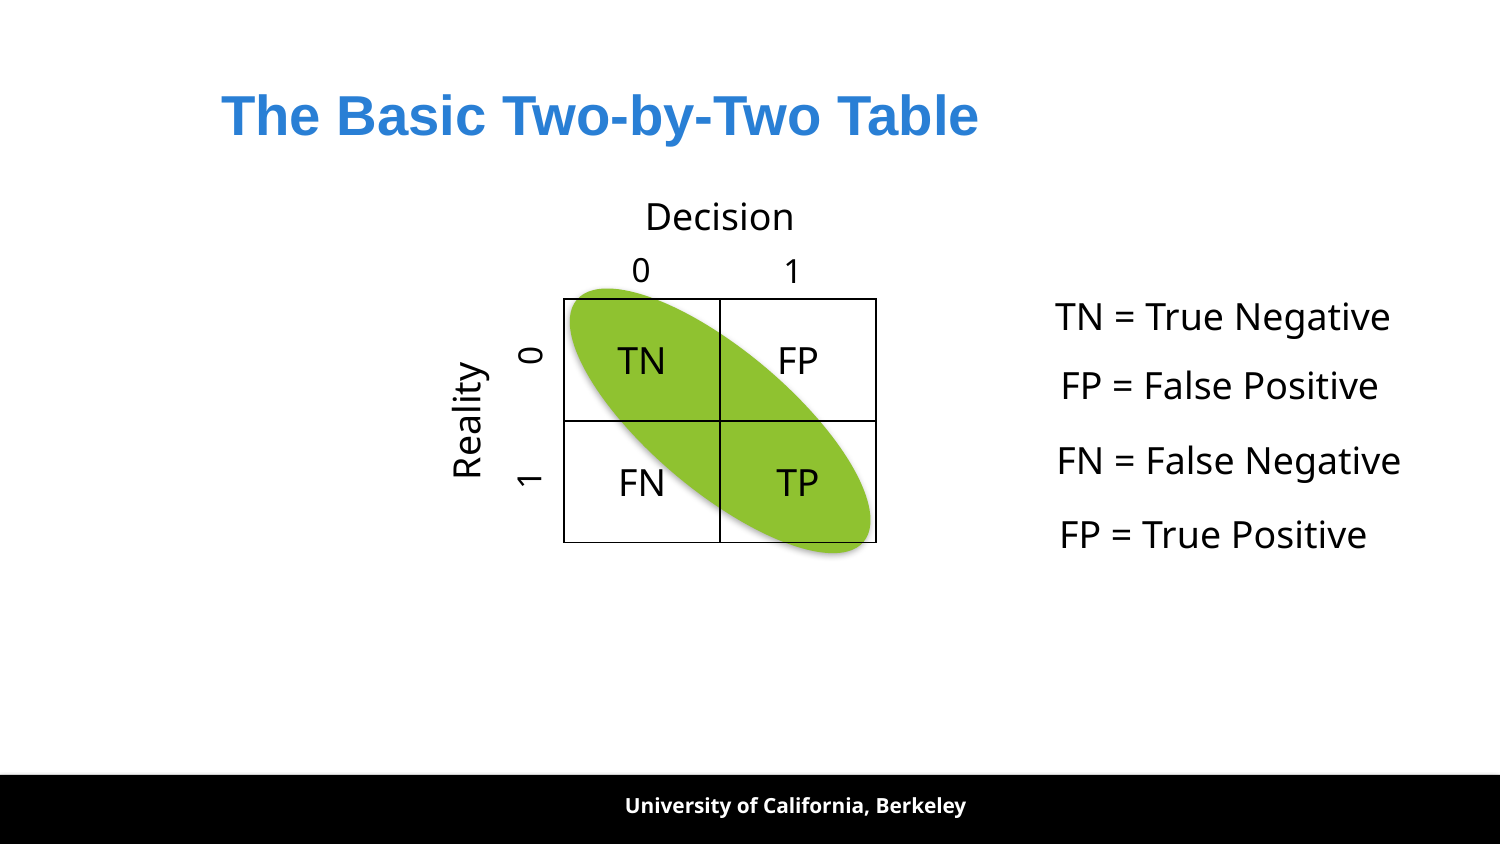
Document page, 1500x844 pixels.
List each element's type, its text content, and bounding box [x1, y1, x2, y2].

table_cell TP [721, 422, 875, 542]
text_box 1 [768, 243, 818, 298]
text_box FN = False Negative [1041, 430, 1417, 490]
text_box [784, 543, 864, 554]
text_box Decision [630, 185, 811, 246]
text_box [577, 287, 655, 298]
text_box FP = False Positive [1045, 354, 1395, 415]
table_header FP [721, 300, 875, 420]
text_box Reality [435, 347, 496, 495]
text_box TN = True Negative [1040, 285, 1407, 346]
table_header TN [565, 300, 719, 420]
table_cell FN [565, 422, 719, 542]
text_box 0 [501, 331, 557, 381]
title The Basic Two-by-Two Table [205, 45, 1284, 186]
text_box FP = True Positive [1044, 503, 1383, 564]
text_box 1 [500, 455, 556, 505]
footer University of California, Berkeley [320, 785, 1271, 838]
text_box 0 [616, 242, 666, 297]
